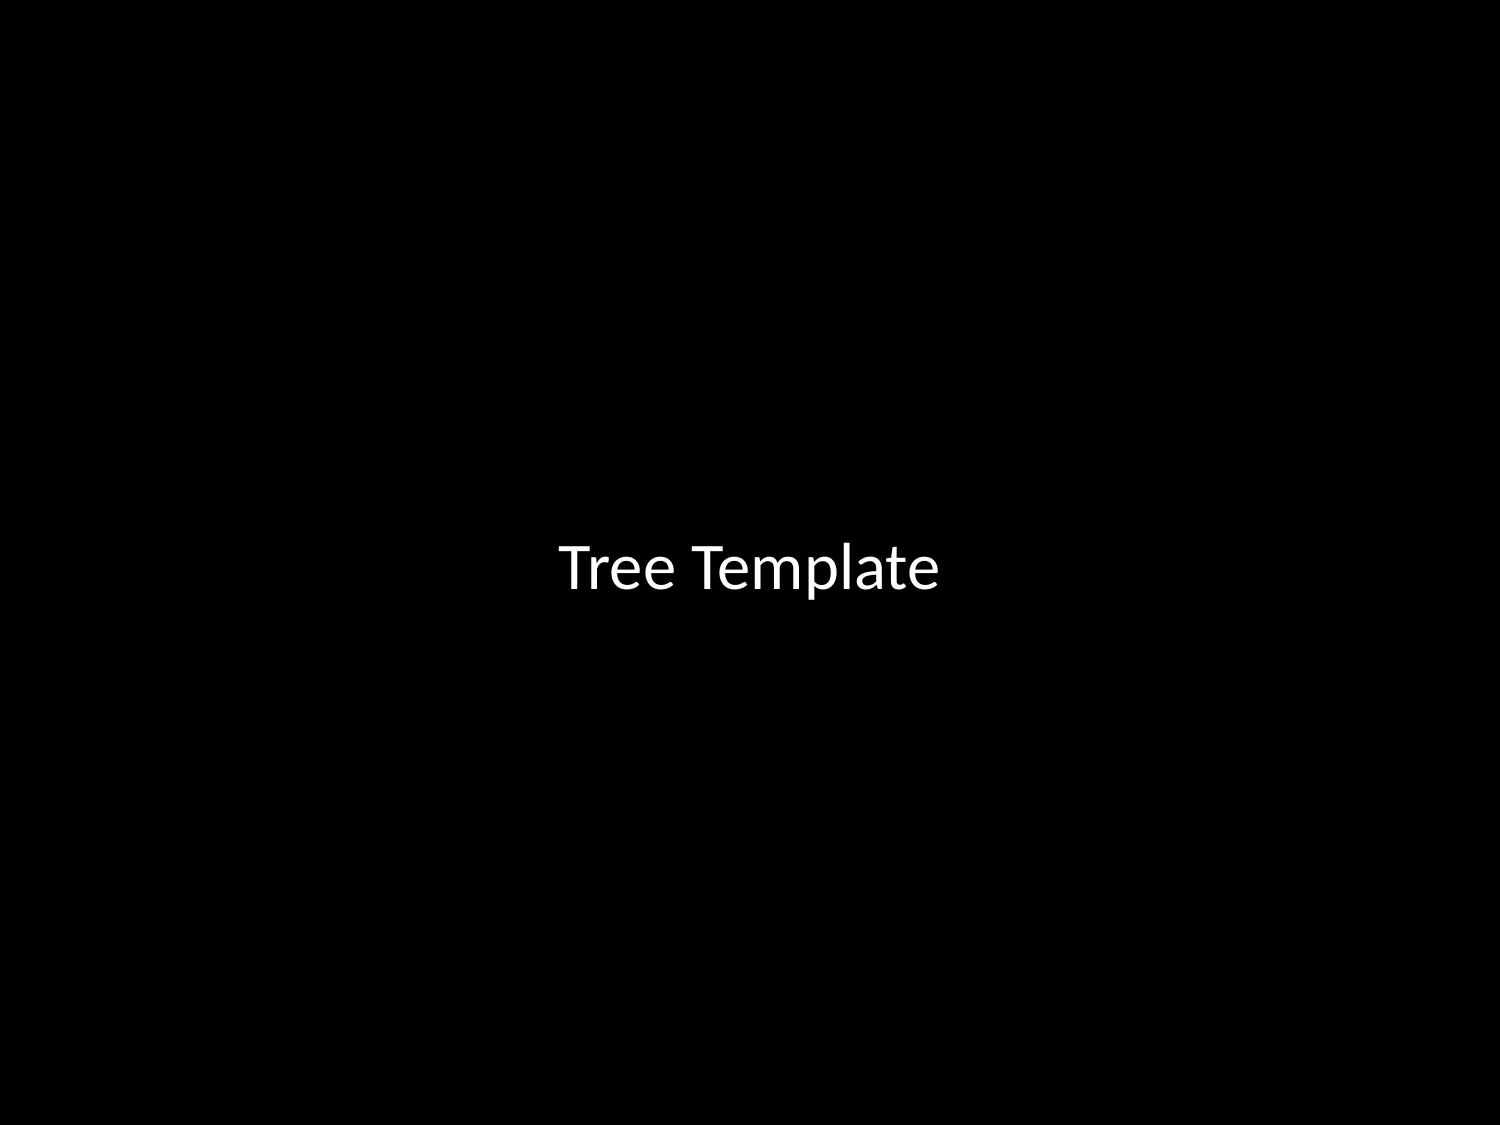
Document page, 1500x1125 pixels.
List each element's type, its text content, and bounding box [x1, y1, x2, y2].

text_box Tree Template [0, 0, 1500, 1125]
